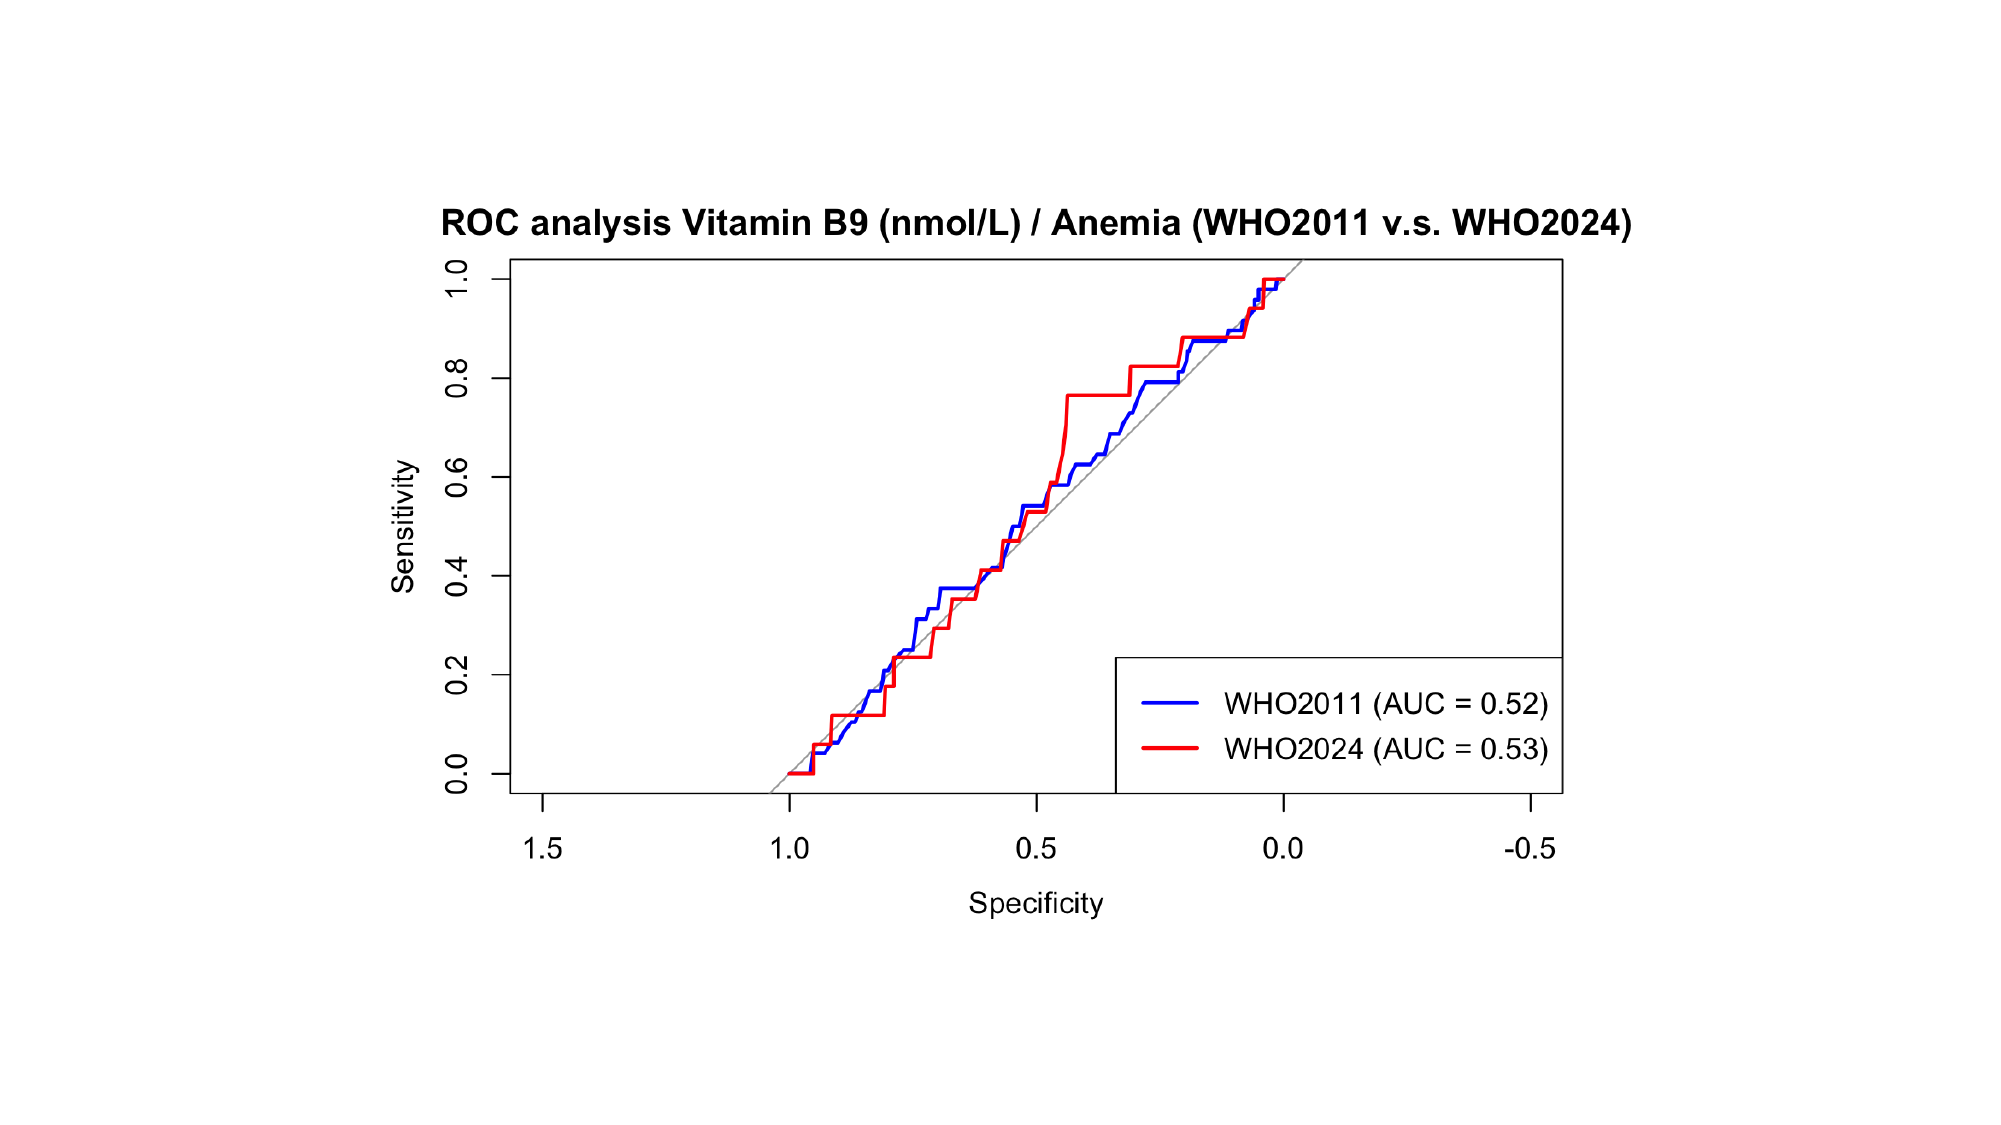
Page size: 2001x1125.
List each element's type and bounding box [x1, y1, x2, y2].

picture [361, 184, 1638, 941]
